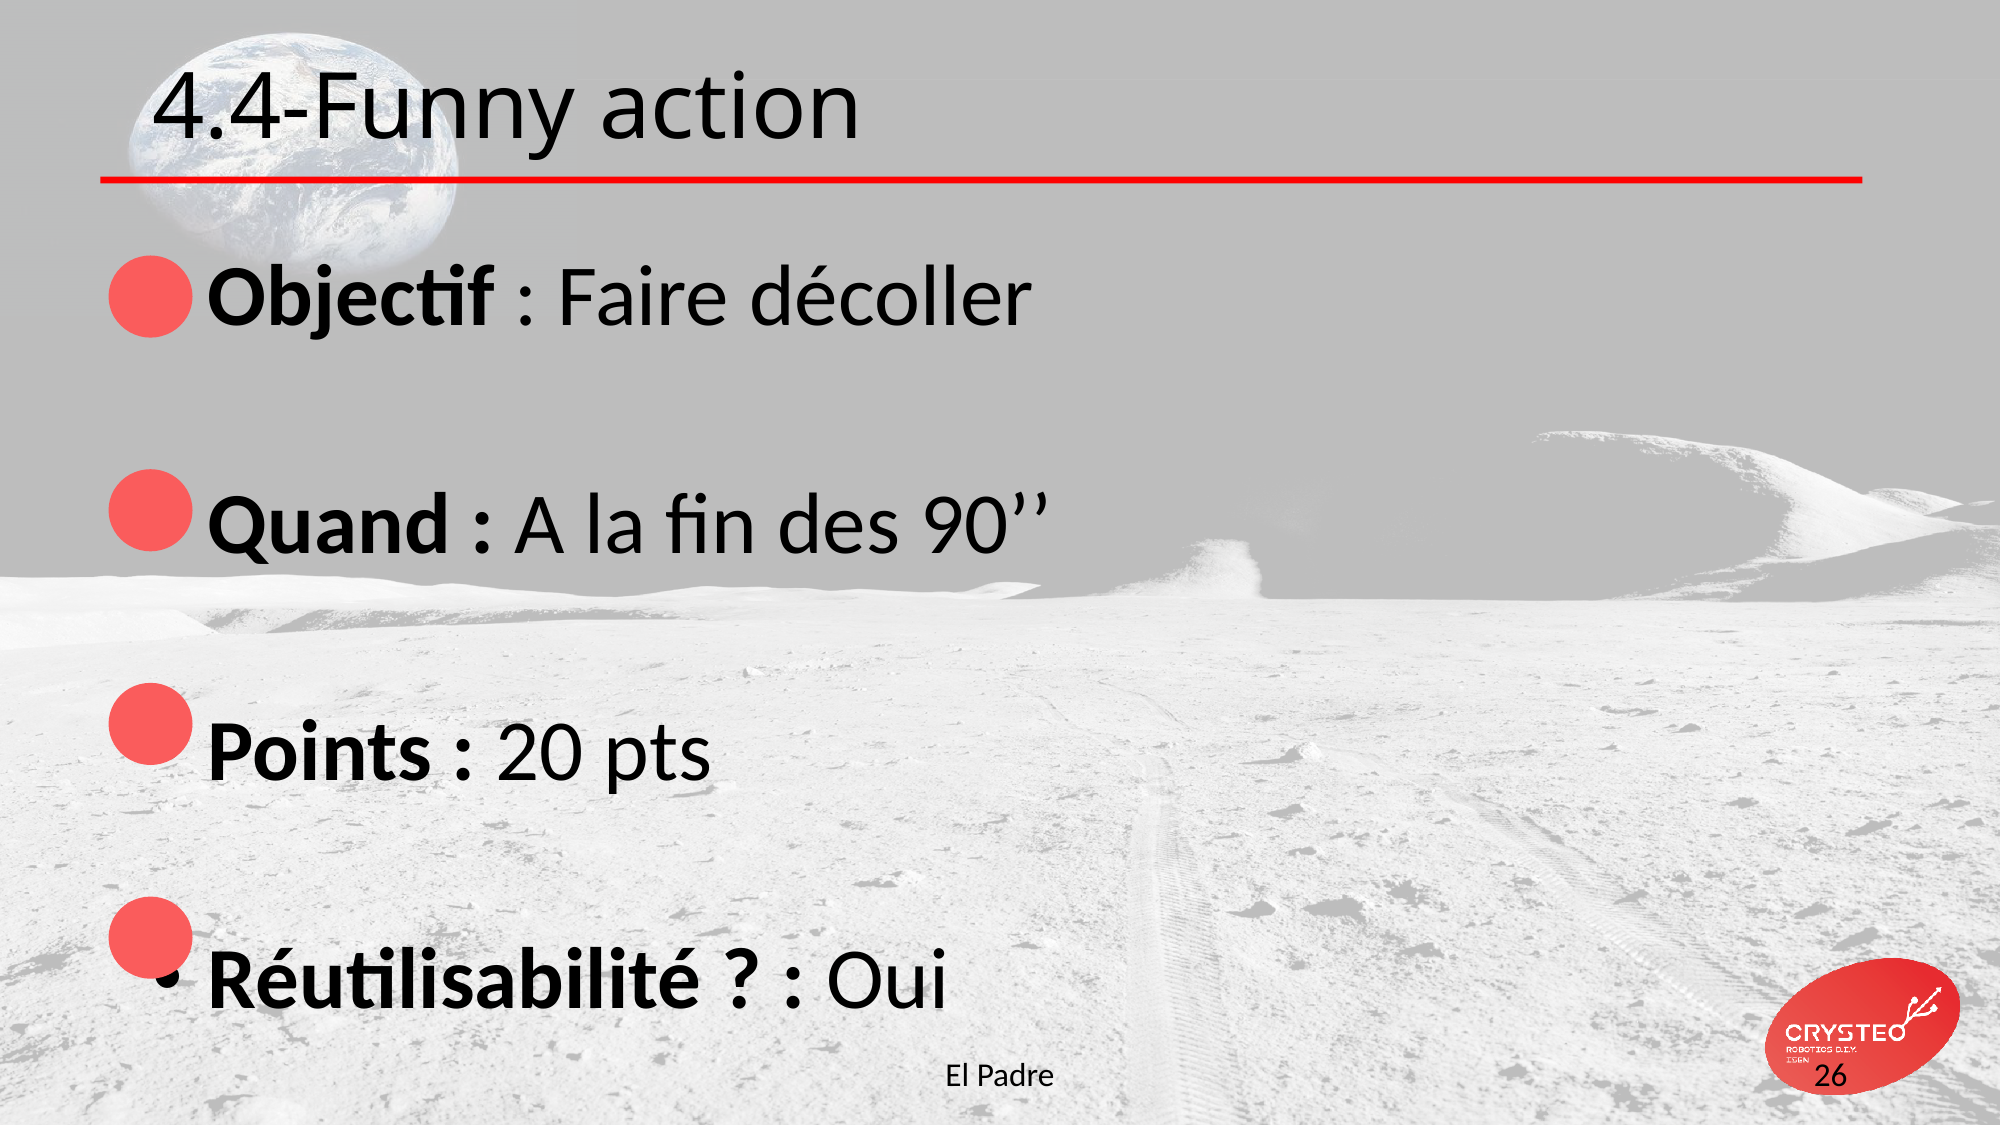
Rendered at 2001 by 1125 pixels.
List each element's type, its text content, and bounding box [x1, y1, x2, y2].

footer El Padre [662, 1042, 1338, 1103]
slide_number 26 [1412, 1042, 1863, 1103]
text_box [107, 254, 194, 339]
text_box 4.4-Funny action [137, 0, 1863, 179]
text_box [107, 468, 194, 553]
list Objectif : Faire décoller Quand : A la fin des 90’’ Points : 20 pts Réutilisabilité ? : Oui [137, 242, 1863, 1043]
text_box 4.4-Funny action [137, 181, 1863, 218]
text_box [107, 895, 194, 980]
picture [1765, 958, 1960, 1095]
text_box [107, 681, 194, 767]
